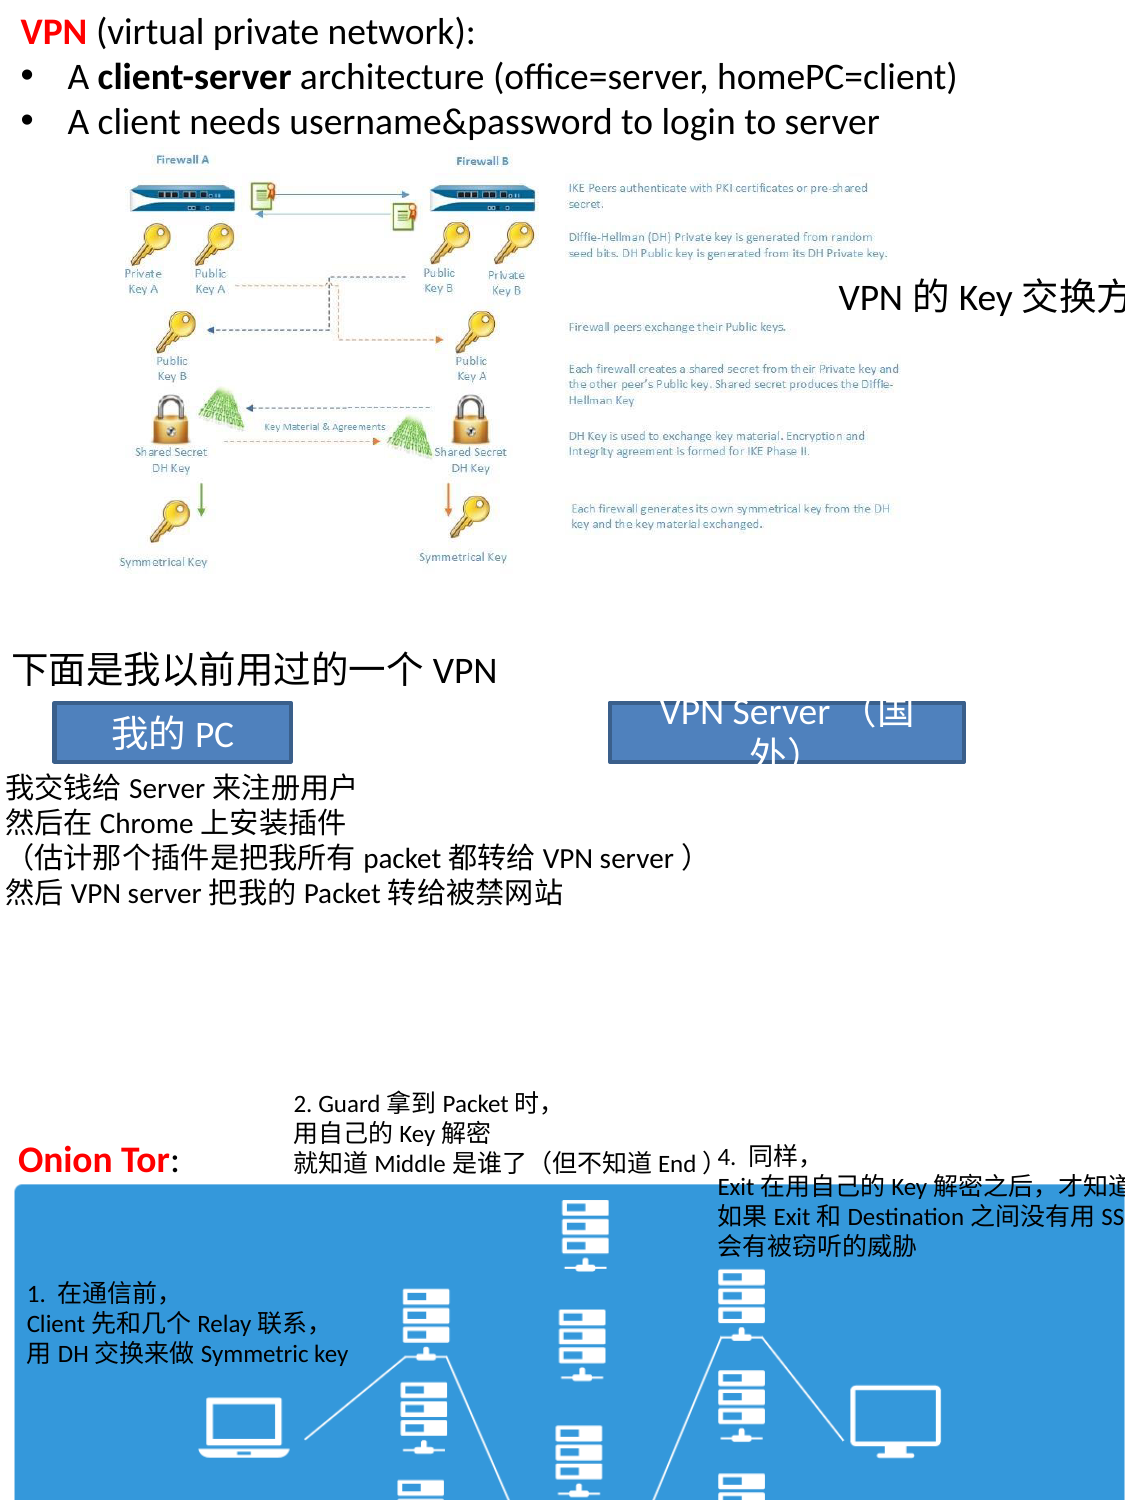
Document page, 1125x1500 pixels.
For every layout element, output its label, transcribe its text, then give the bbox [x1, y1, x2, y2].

text_box 4. 同样， Exit在用自己的Key解密之后，才知道Data全貌 如果Exit和Destination之间没有用SSL等加密的话， 会有被窃听的威胁 [702, 1133, 1125, 1173]
text_box 2. Guard拿到Packet时， 用自己的Key解密 就知道Middle是谁了（但不知道End） [278, 1080, 743, 1173]
text_box VPN (virtual private network): A client-server architecture (office=server, homePC=client) A client needs username&password to login to server [5, 0, 974, 150]
text_box 我的PC [52, 701, 293, 761]
text_box 我交钱给Server来注册用户 然后在Chrome上安装插件 （估计那个插件是把我所有packet都转给VPN server） 然后VPN server把我的Packet转给被禁网站 [0, 761, 726, 917]
text_box VPN Server（国外） [608, 701, 966, 764]
picture [0, 1174, 1125, 1500]
text_box 下面是我以前用过的一个VPN [0, 638, 513, 699]
text_box Onion Tor: [3, 1127, 196, 1173]
picture [112, 147, 909, 576]
text_box VPN的Key交换方法（其中一种） [914, 265, 1125, 326]
